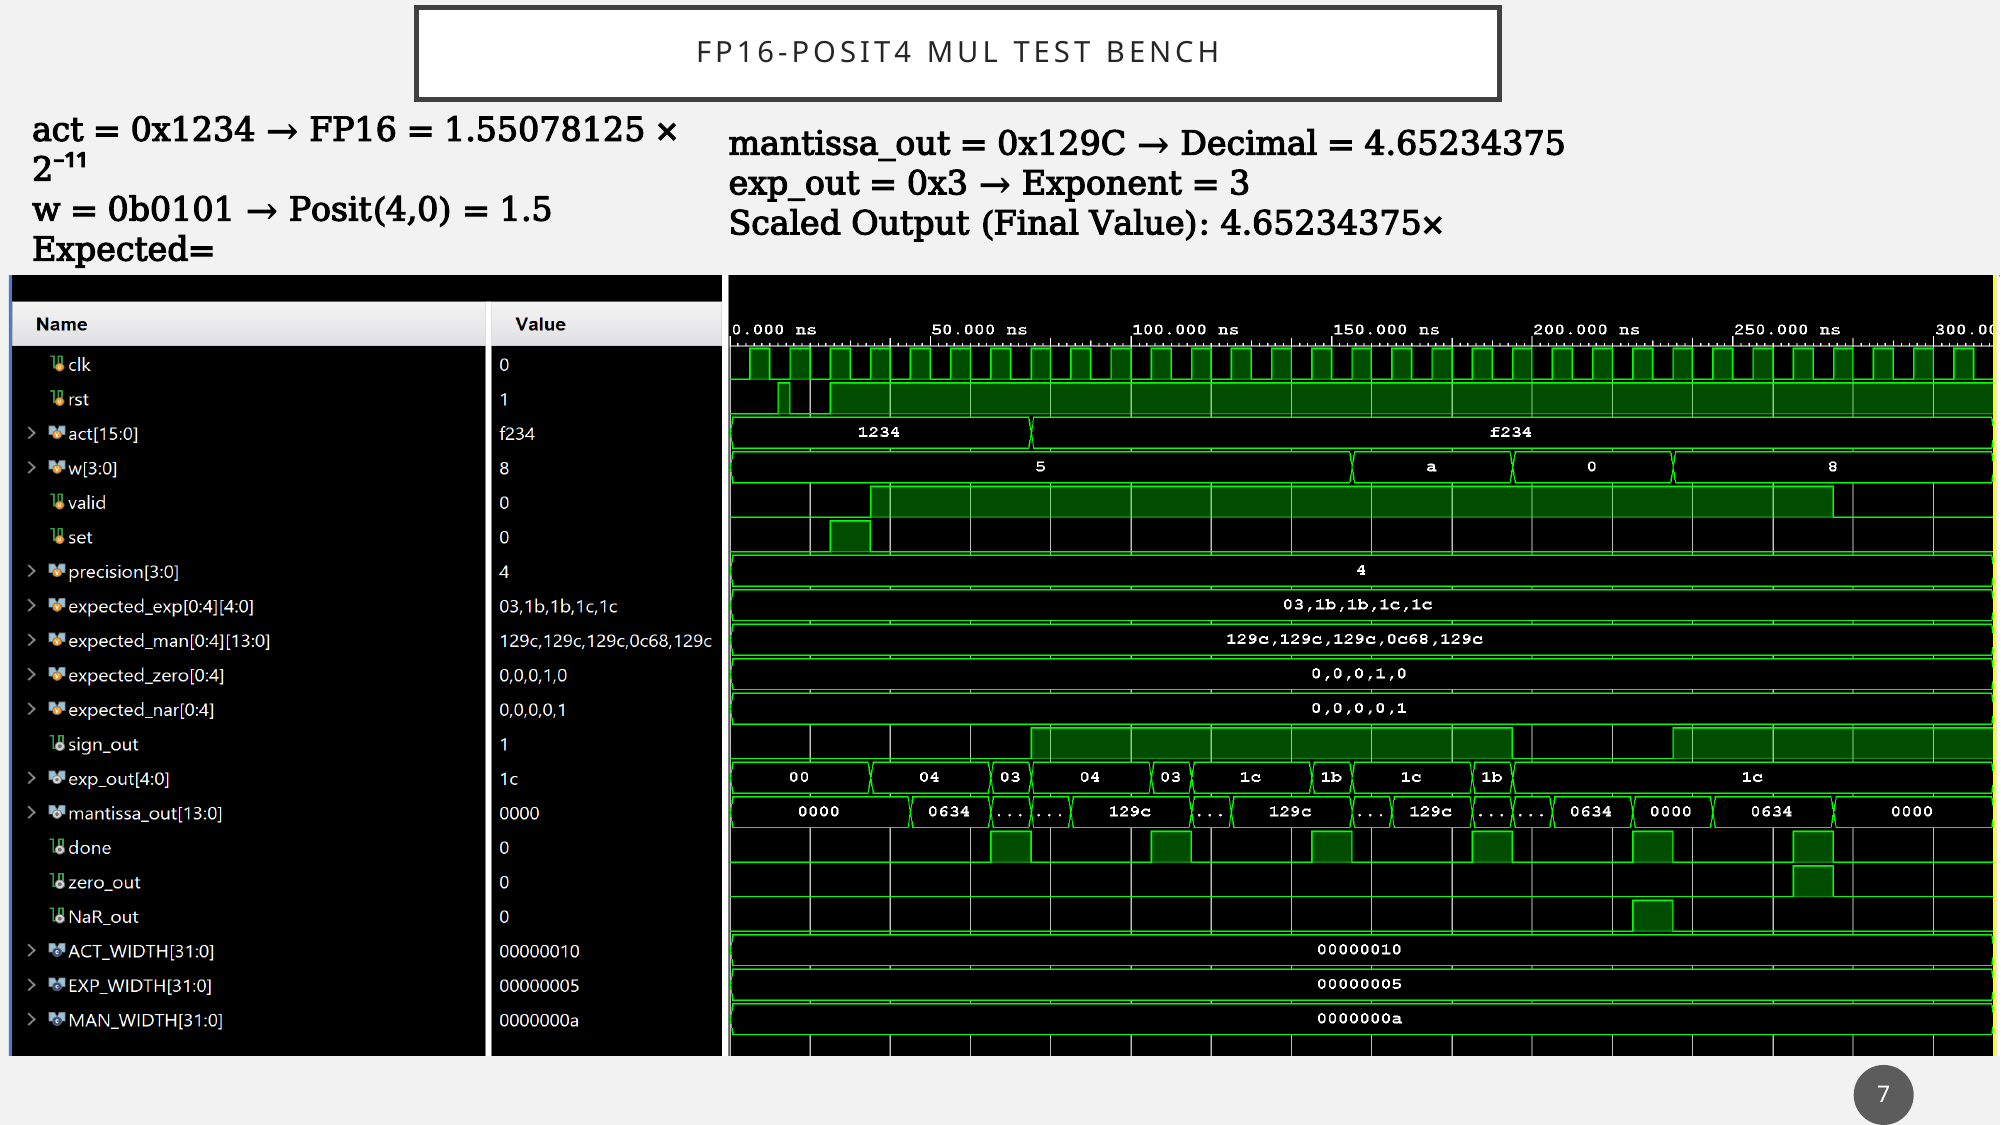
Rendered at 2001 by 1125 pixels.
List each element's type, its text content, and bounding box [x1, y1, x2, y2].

picture [8, 275, 2000, 1056]
slide_number 7 [1853, 1064, 1914, 1125]
title FP16-POSIT4 Mul Test Bench [414, 5, 1502, 102]
text_box ​ [0, 247, 1001, 308]
